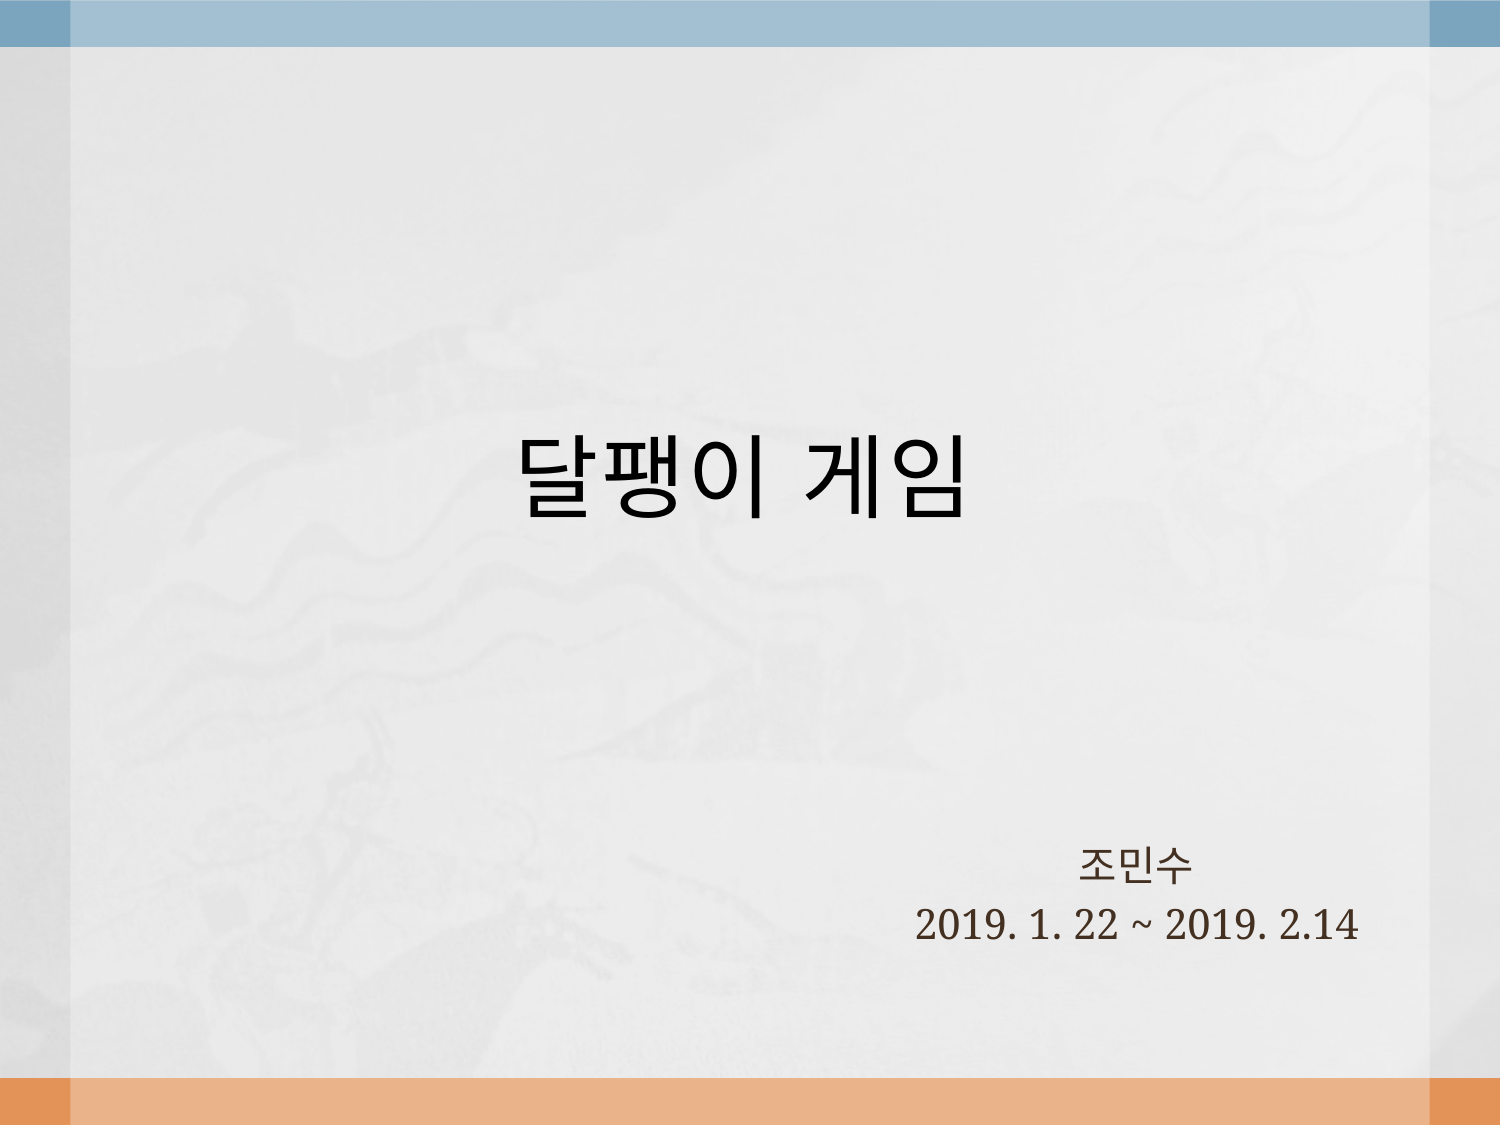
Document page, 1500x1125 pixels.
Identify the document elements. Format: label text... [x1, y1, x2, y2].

title 달팽이 게임 [117, 351, 1372, 598]
subtitle 조민수 2019. 1. 22 ~ 2019. 2.14 [878, 832, 1395, 1015]
